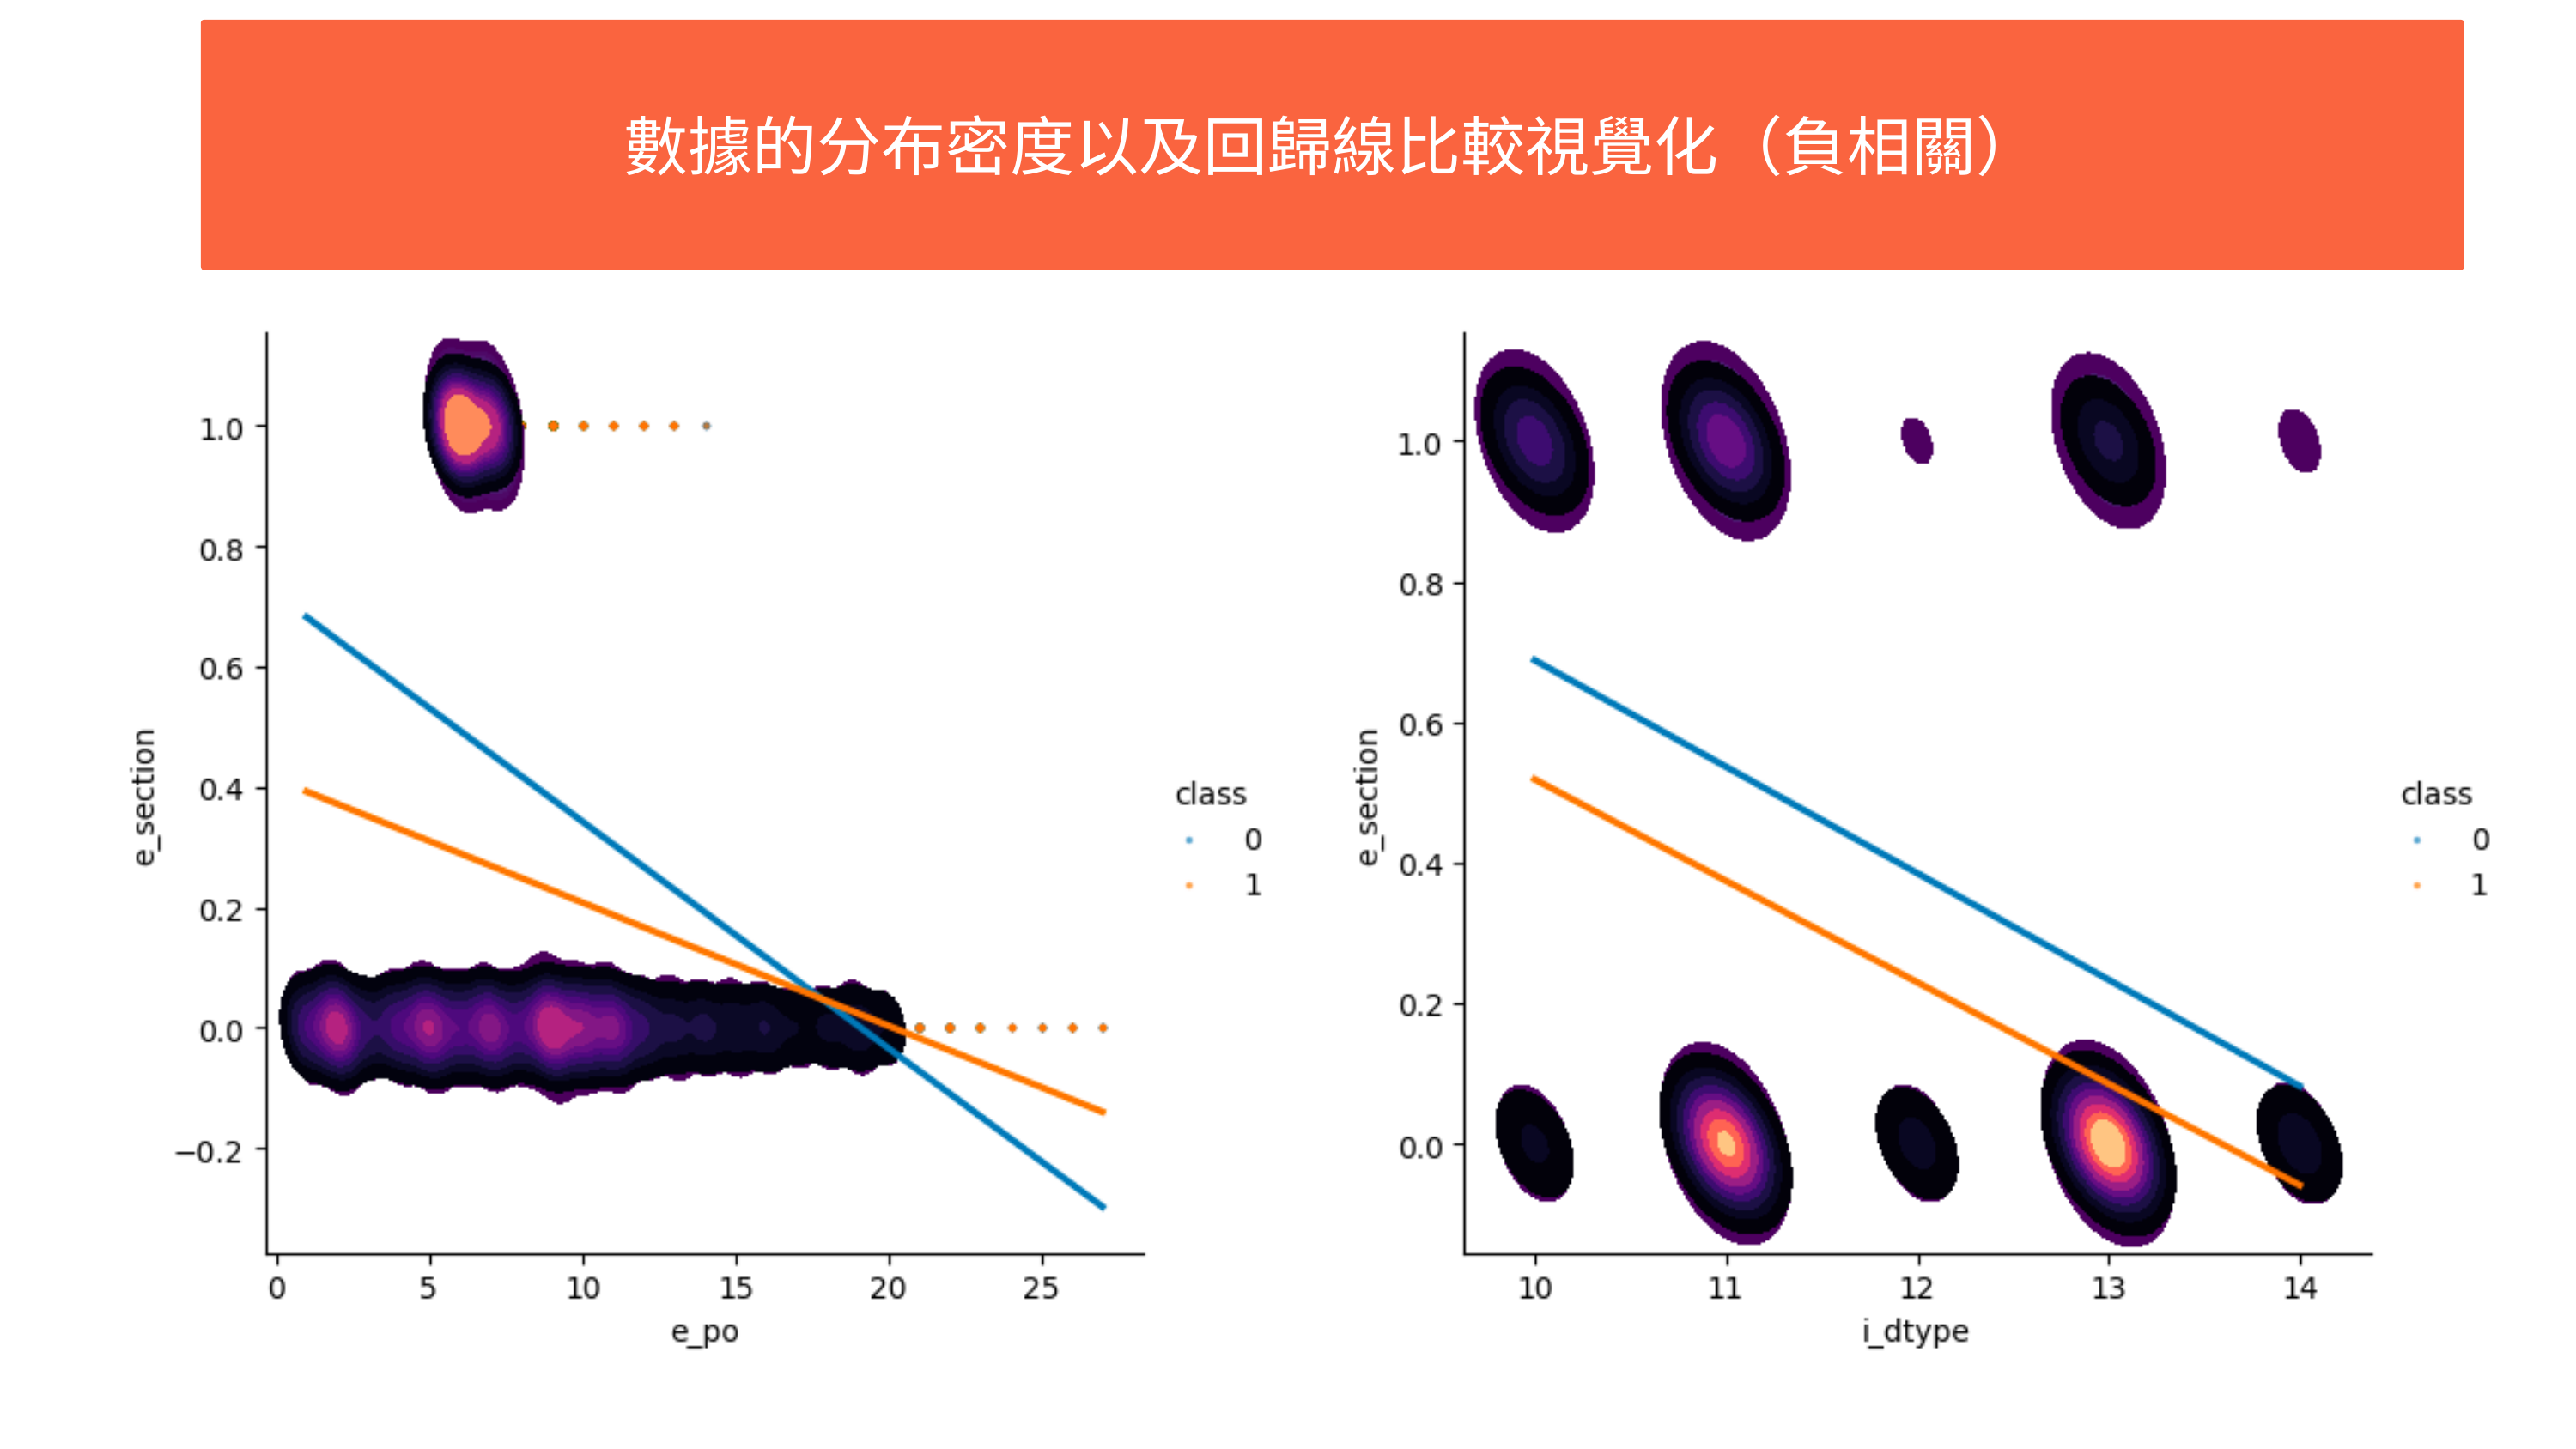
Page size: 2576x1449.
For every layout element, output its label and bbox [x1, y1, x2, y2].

text_box [1333, 313, 2516, 1368]
text_box [200, 19, 2464, 270]
text_box [109, 313, 1288, 1368]
